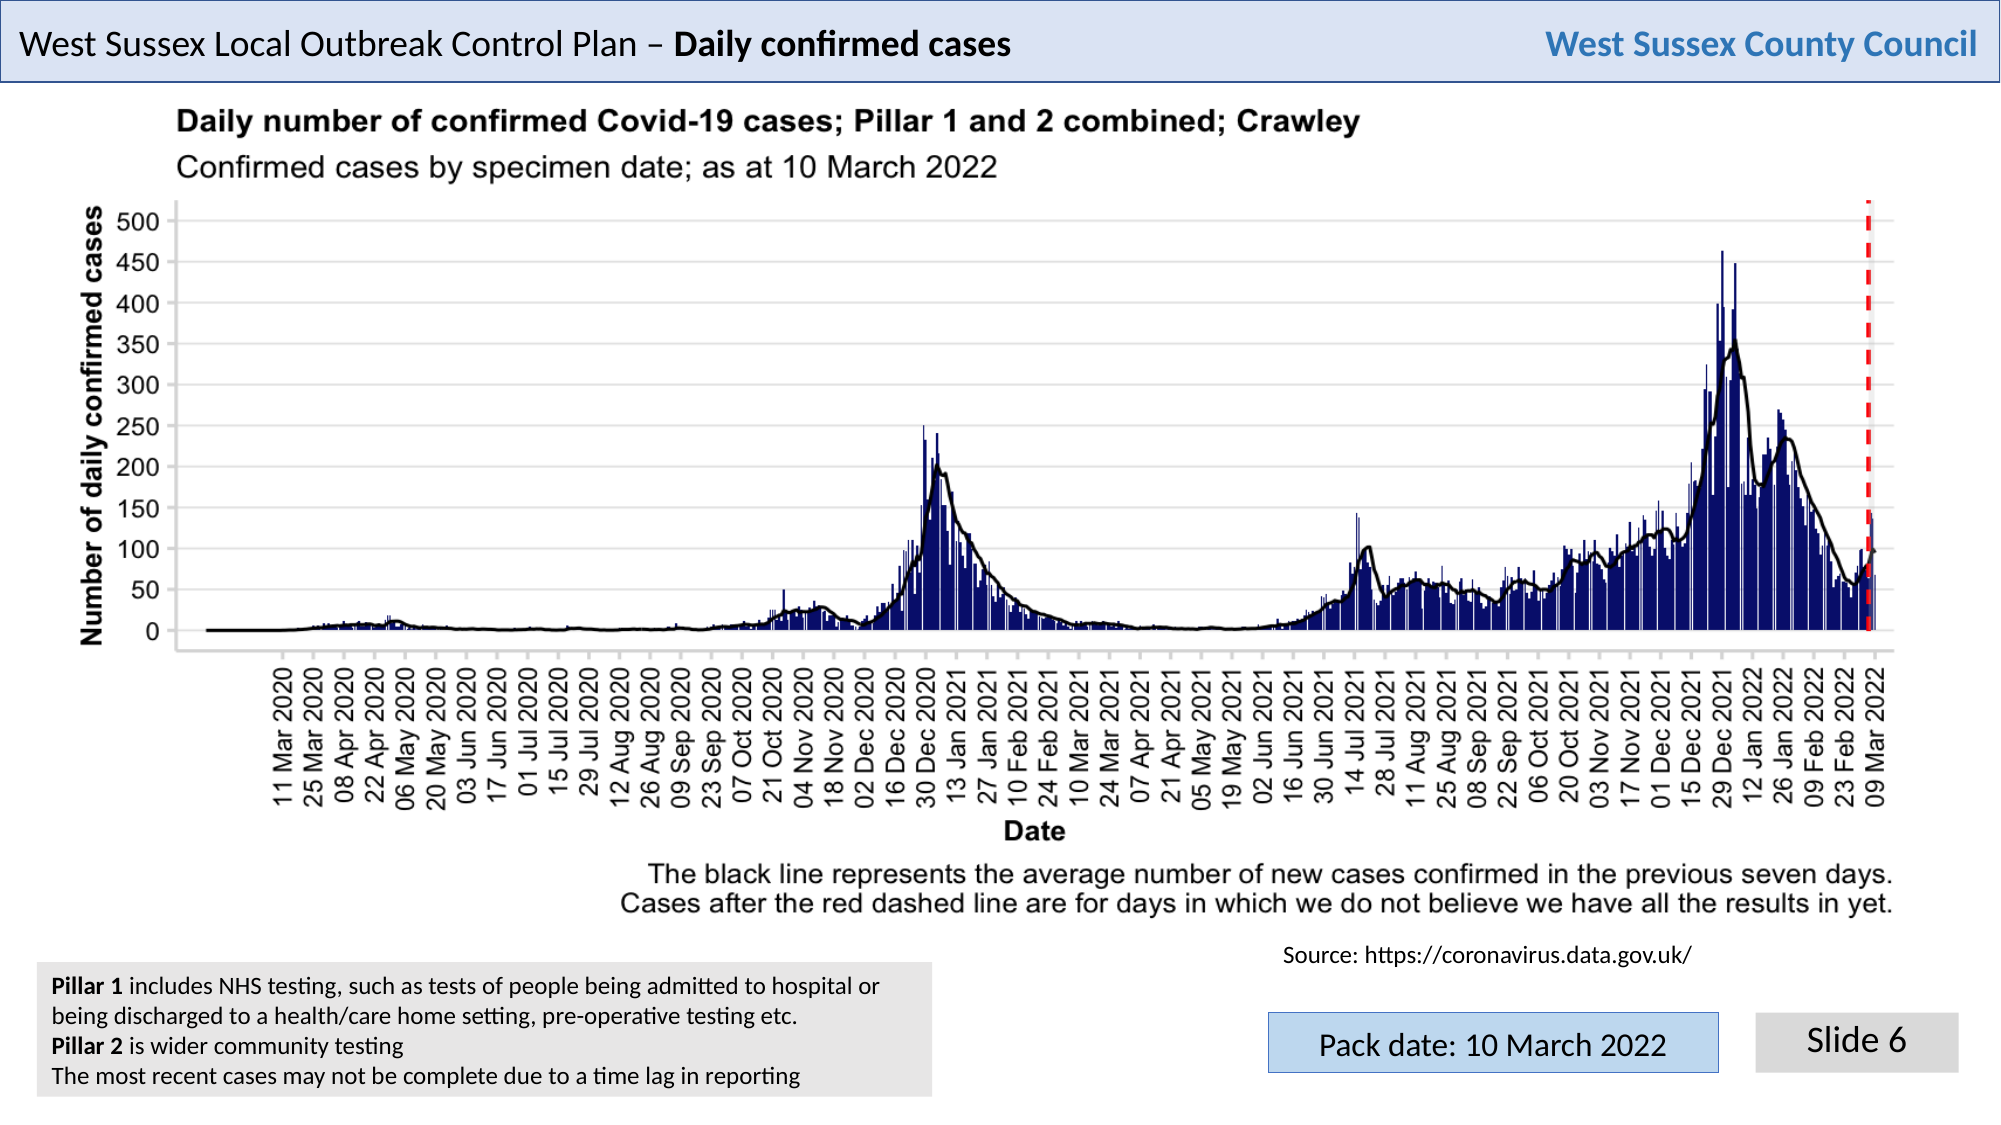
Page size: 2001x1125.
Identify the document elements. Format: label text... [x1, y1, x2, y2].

list Slide 6 [1755, 1012, 1959, 1073]
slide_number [1268, 1012, 1719, 1073]
list Source: https://coronavirus.data.gov.uk/ [1268, 935, 1912, 995]
picture [63, 91, 1912, 935]
